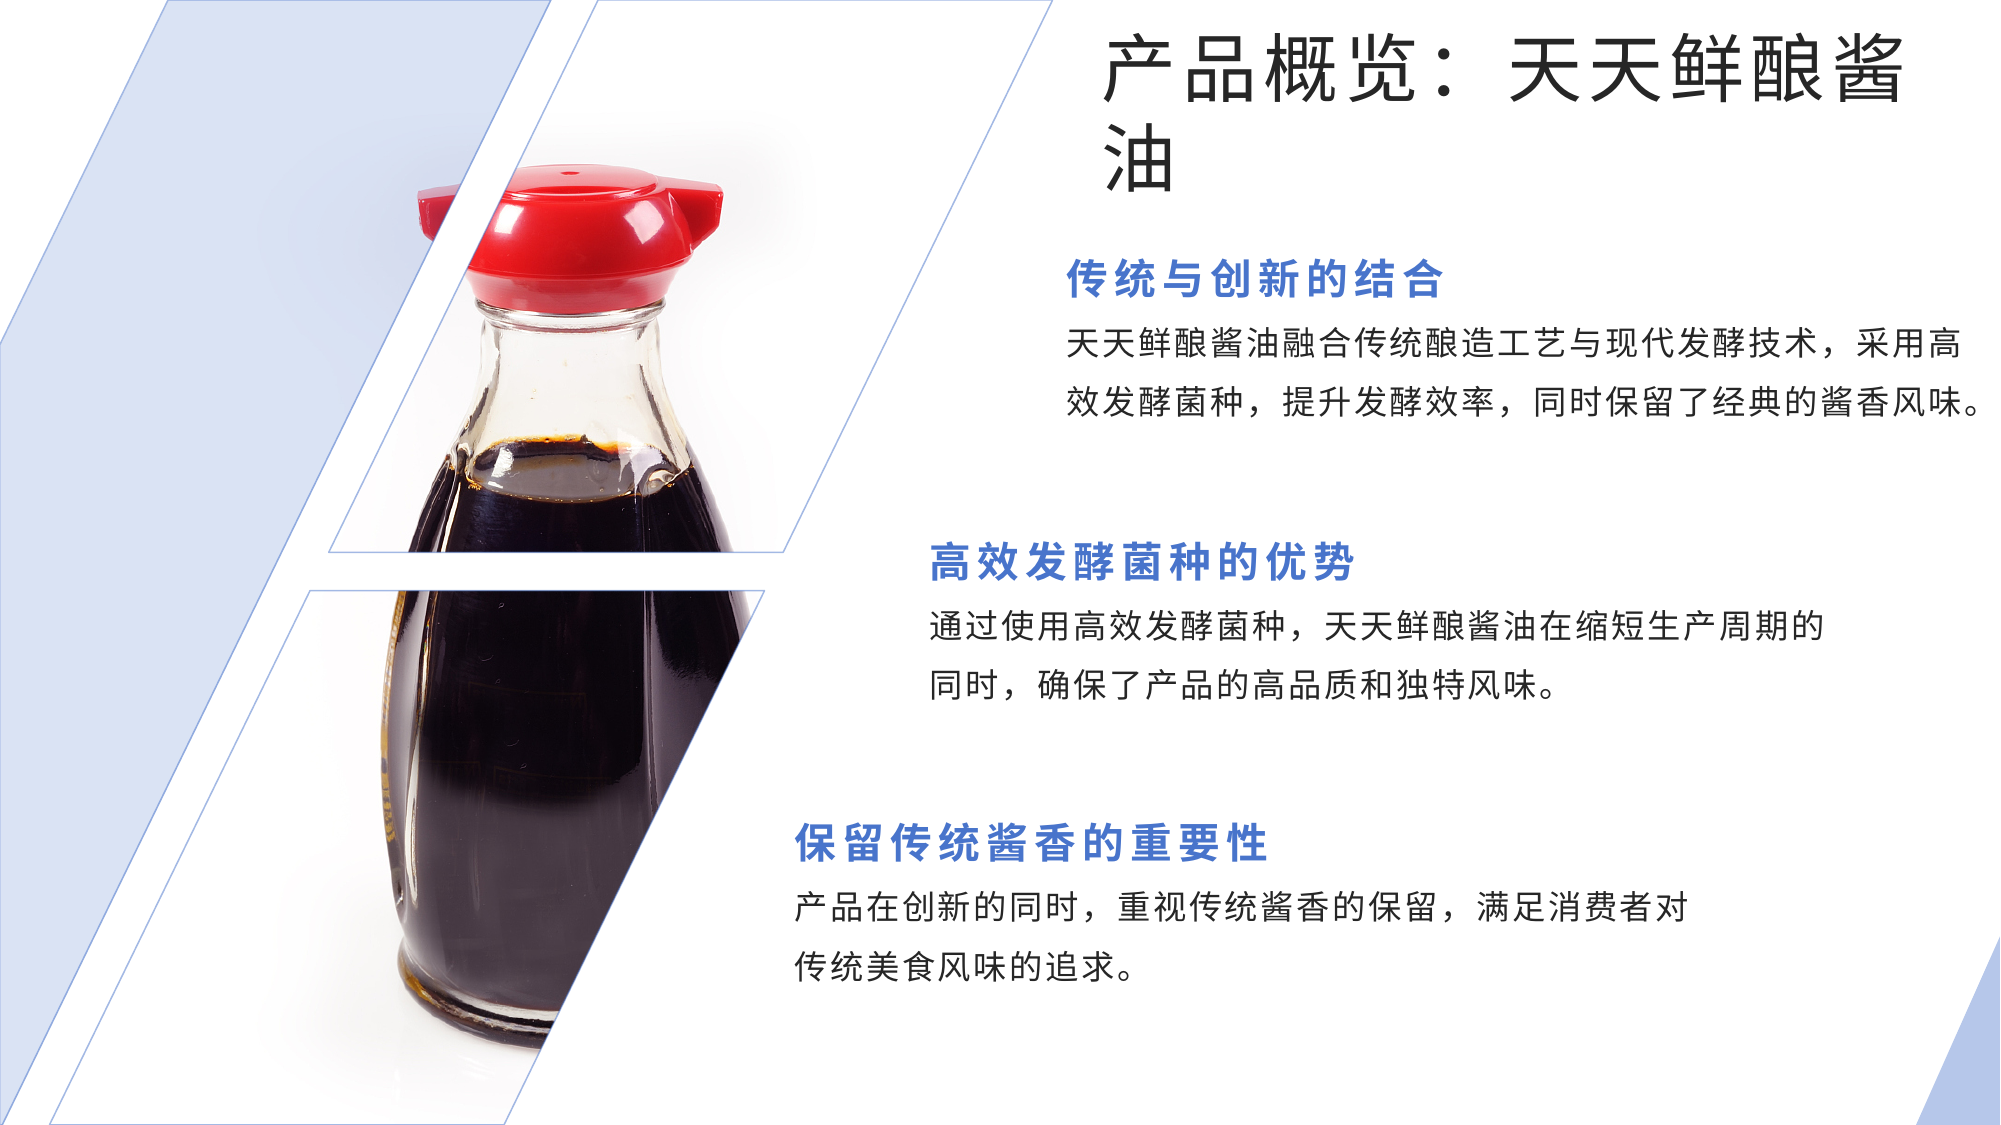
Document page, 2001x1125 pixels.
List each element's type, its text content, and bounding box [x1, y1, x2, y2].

text_box 通过使用高效发酵菌种，天天鲜酿酱油在缩短生产周期的同时，确保了产品的高品质和独特风味。 [1053, 586, 1833, 774]
text_box 保留传统酱香的重要性 [1053, 806, 1698, 868]
text_box 高效发酵菌种的优势 [1053, 525, 1833, 586]
text_box 天天鲜酿酱油融合传统酿造工艺与现代发酵技术，采用高效发酵菌种，提升发酵效率，同时保留了经典的酱香风味。 [1066, 304, 1970, 492]
title 产品概览：天天鲜酿酱油 [1086, 78, 1987, 209]
text_box 产品在创新的同时，重视传统酱香的保留，满足消费者对传统美食风味的追求。 [1053, 868, 1698, 1056]
text_box [1914, 936, 2000, 1125]
picture [0, 0, 1053, 1125]
text_box 传统与创新的结合 [1066, 242, 1970, 304]
